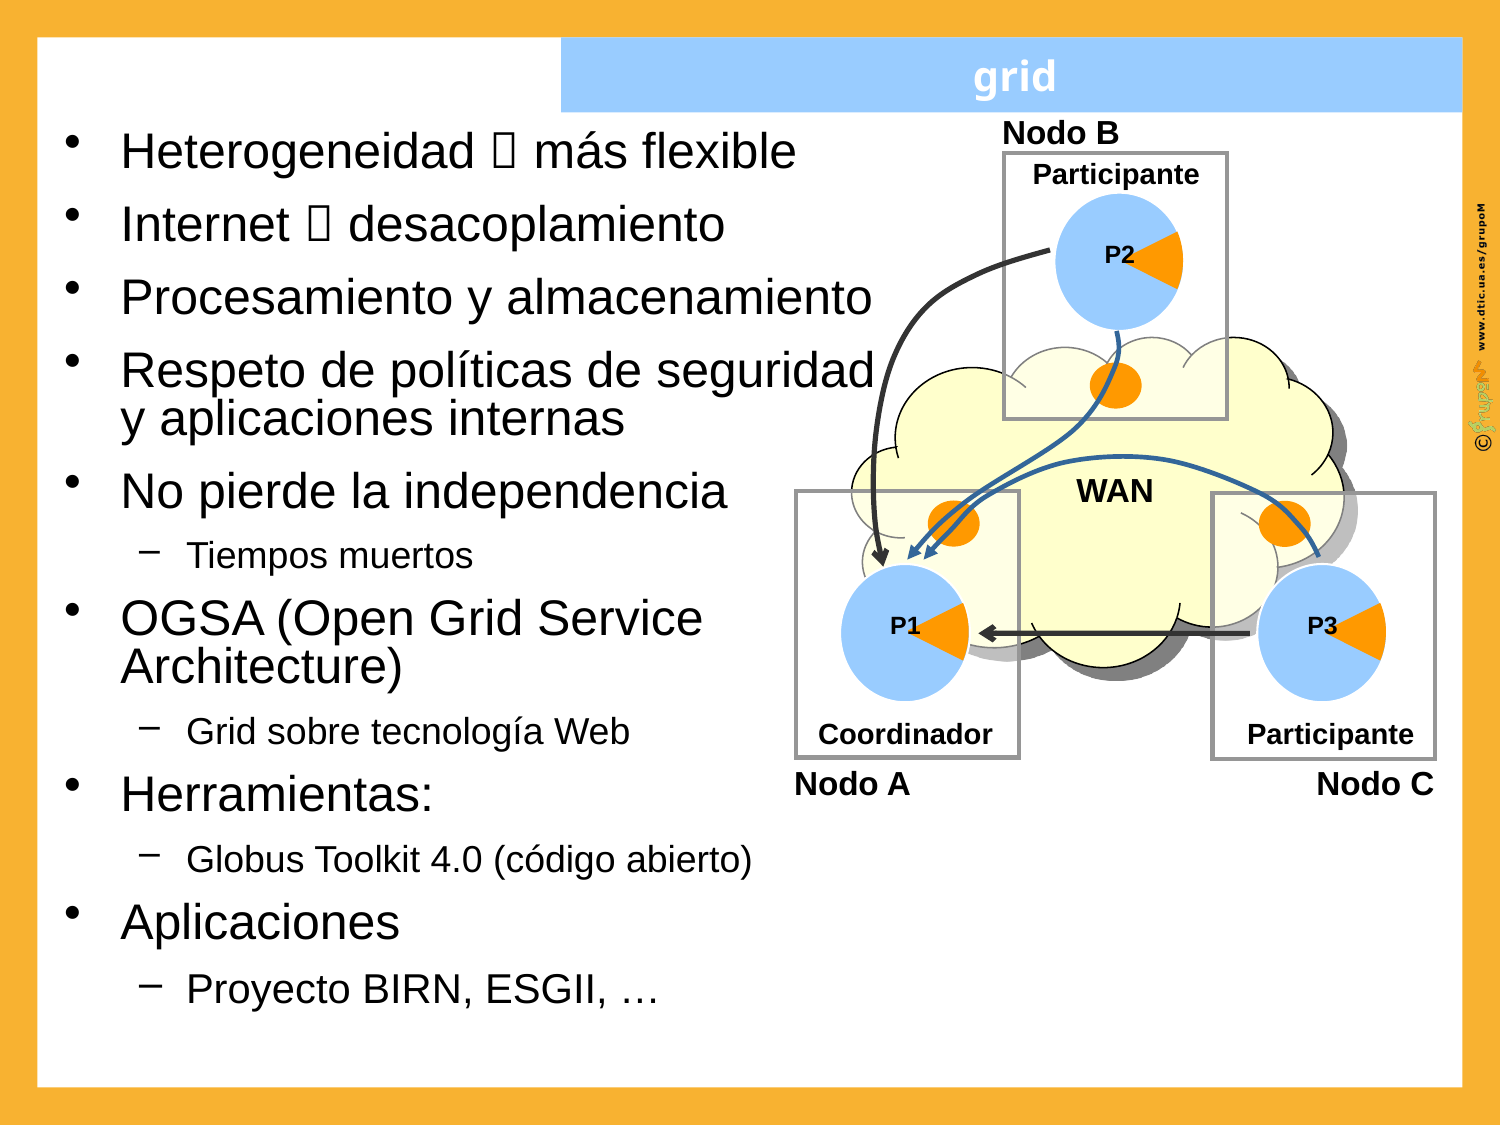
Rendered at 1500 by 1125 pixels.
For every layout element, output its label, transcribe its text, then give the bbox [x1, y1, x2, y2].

text_box grid [571, 42, 1460, 108]
list Heterogeneidad  más flexible Internet  desacoplamiento Procesamiento y almacenamiento Respeto de políticas de seguridad y aplicaciones internas No pierde la independencia Tiempos muertos OGSA (Open Grid Service Architecture) Grid sobre tecnología Web Herramientas: Globus Toolkit 4.0 (código abierto) Aplicaciones Proyecto BIRN, ESGII, … [49, 122, 893, 1057]
picture [1468, 173, 1496, 461]
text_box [793, 103, 1436, 811]
